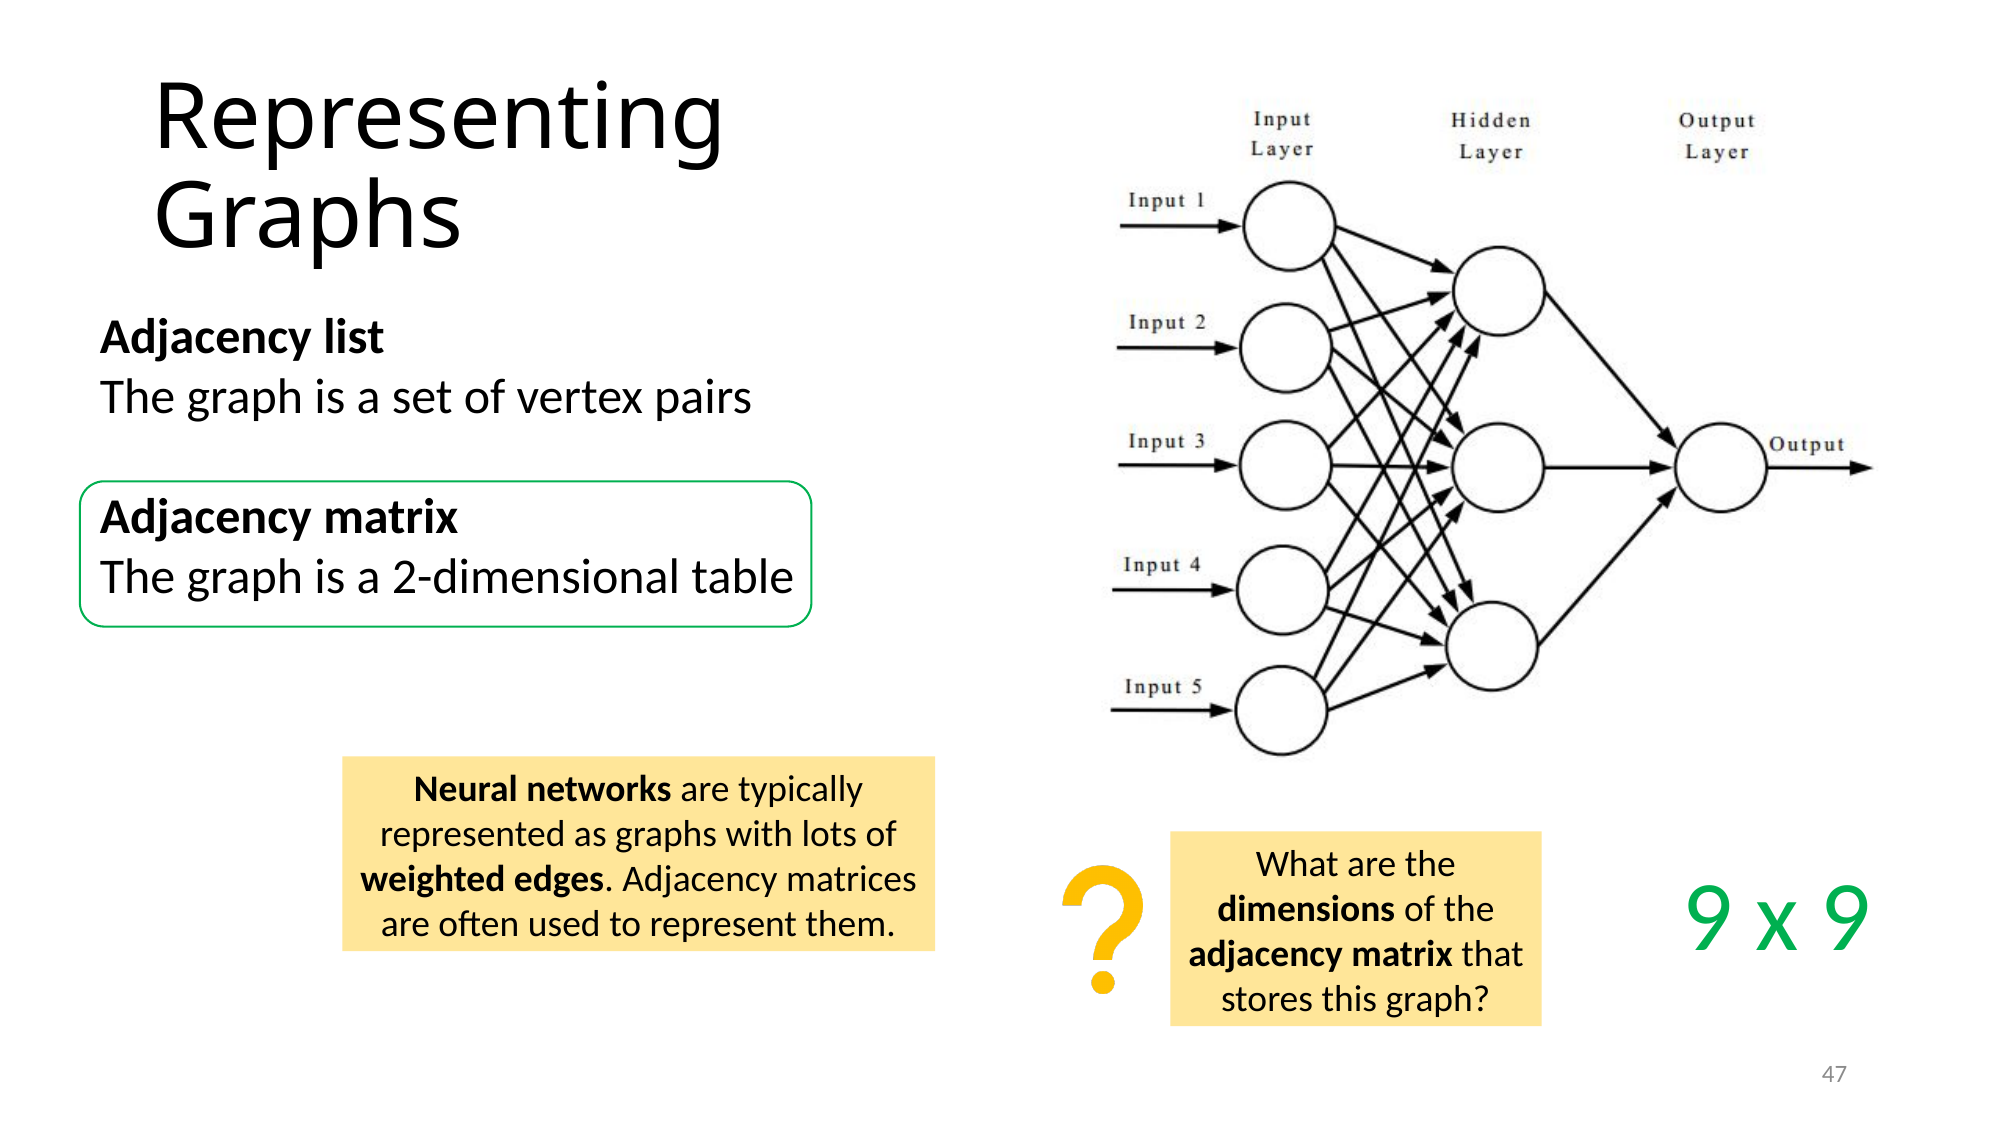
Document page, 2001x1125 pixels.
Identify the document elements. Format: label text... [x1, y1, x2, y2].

text_box [78, 480, 813, 628]
picture [1026, 854, 1178, 1005]
title Representing Graphs [137, 59, 952, 278]
picture [1064, 49, 1908, 781]
text_box Neural networks are typically represented as graphs with lots of weighted edges. Adjacency matrices are often used to represent them. [342, 756, 936, 952]
text_box What are the dimensions of the adjacency matrix that stores this graph? [1170, 831, 1542, 1027]
slide_number 47 [1412, 1042, 1863, 1103]
text_box Adjacency list The graph is a set of vertex pairs Adjacency matrix The graph is a 2-dimensional table [85, 296, 810, 492]
text_box 9 x 9 [1667, 843, 1887, 979]
